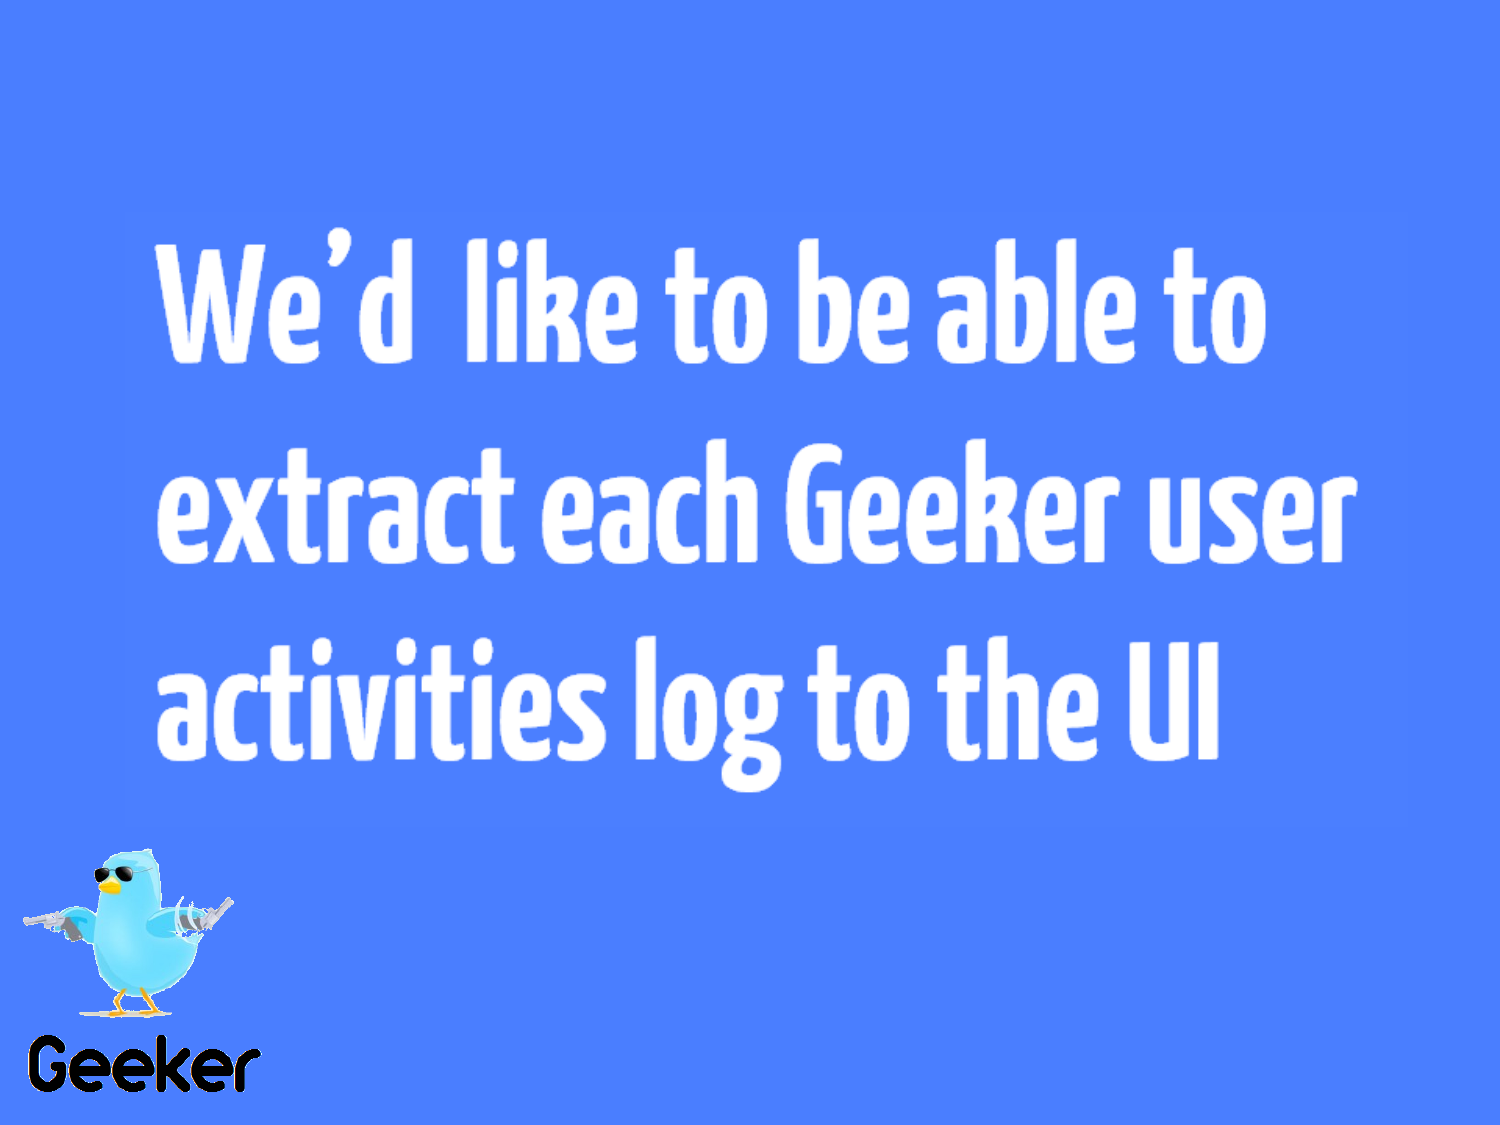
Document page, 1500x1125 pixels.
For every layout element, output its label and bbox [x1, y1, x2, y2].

picture [0, 837, 276, 1099]
picture [124, 212, 1408, 827]
